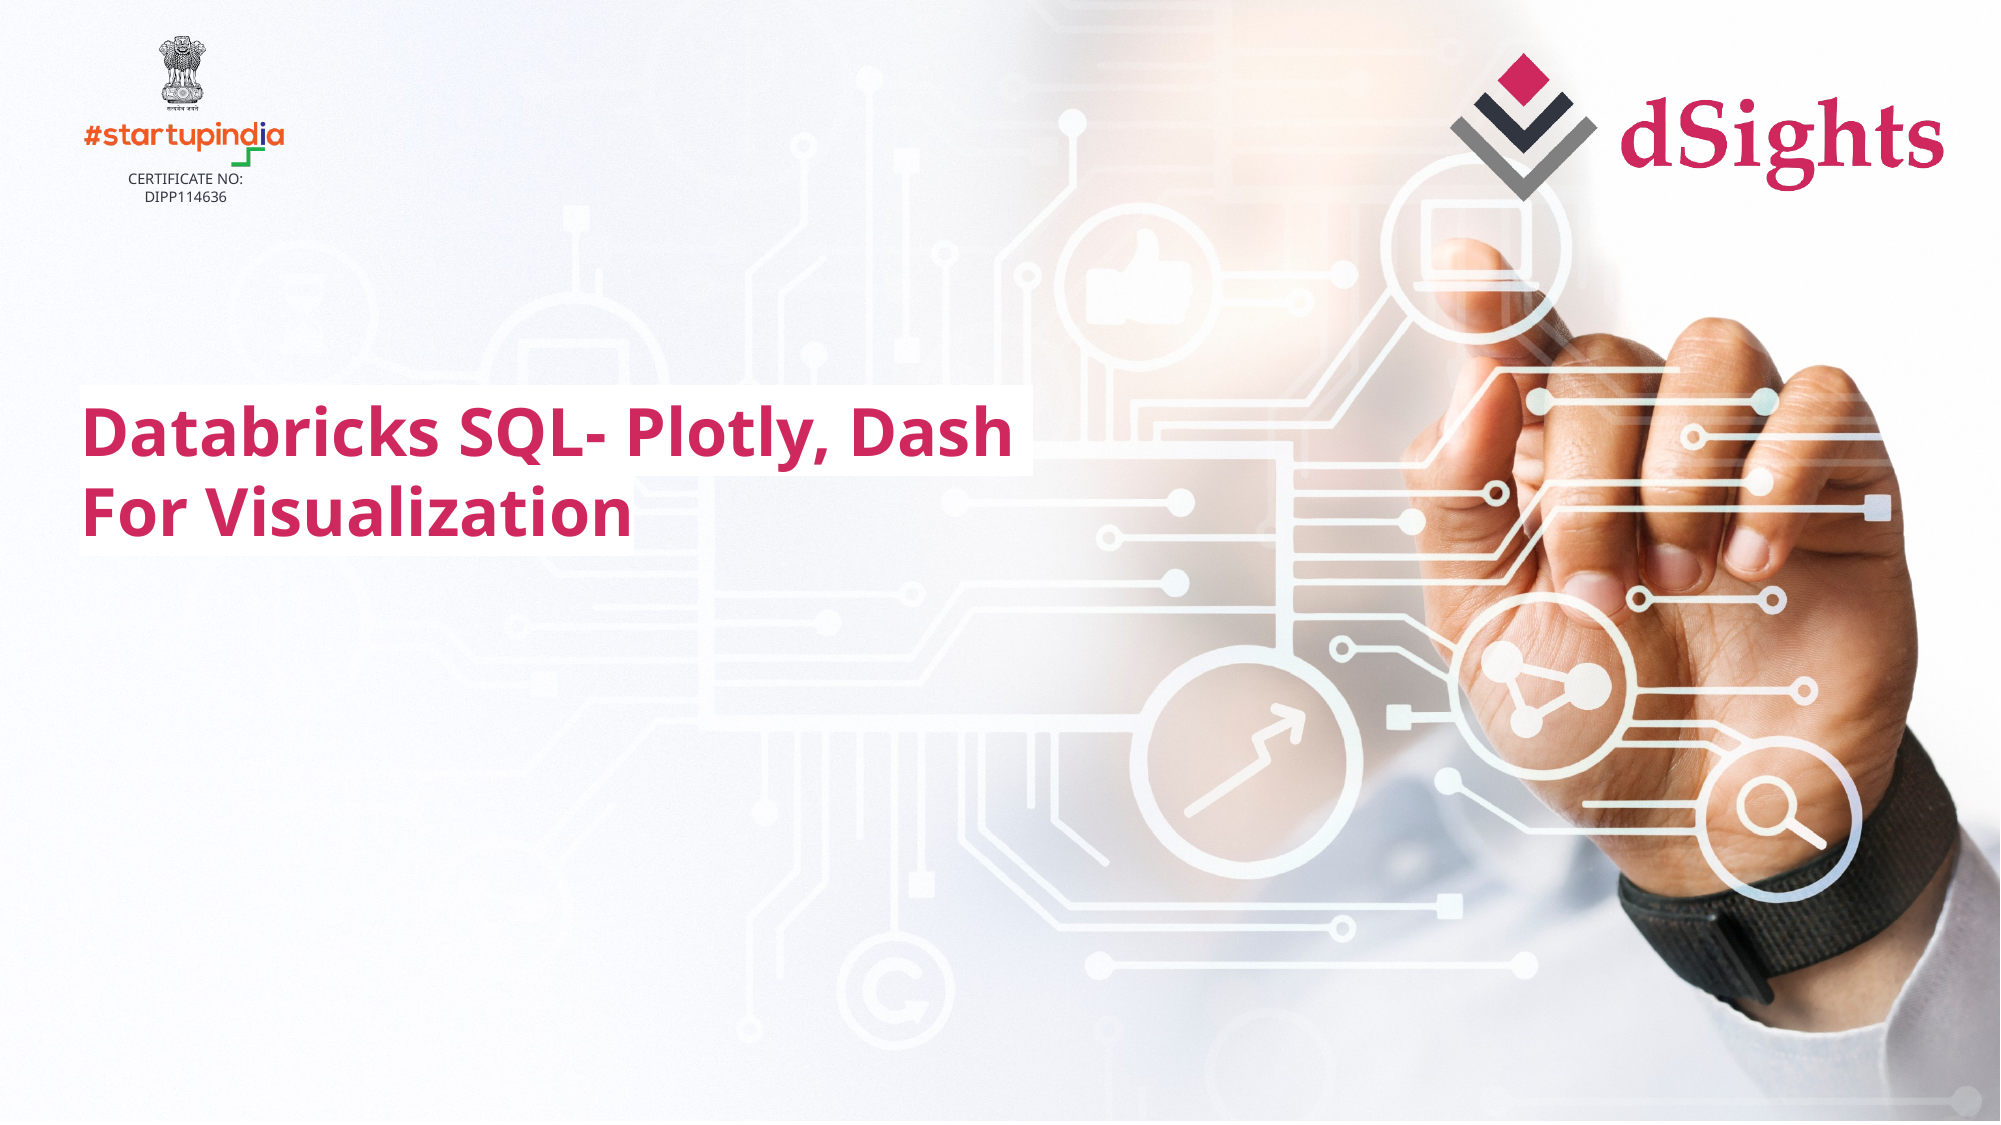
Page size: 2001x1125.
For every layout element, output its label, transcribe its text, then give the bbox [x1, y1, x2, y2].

title Databricks SQL- Plotly, Dash For Visualization [80, 389, 1394, 703]
picture [0, 0, 2000, 1121]
